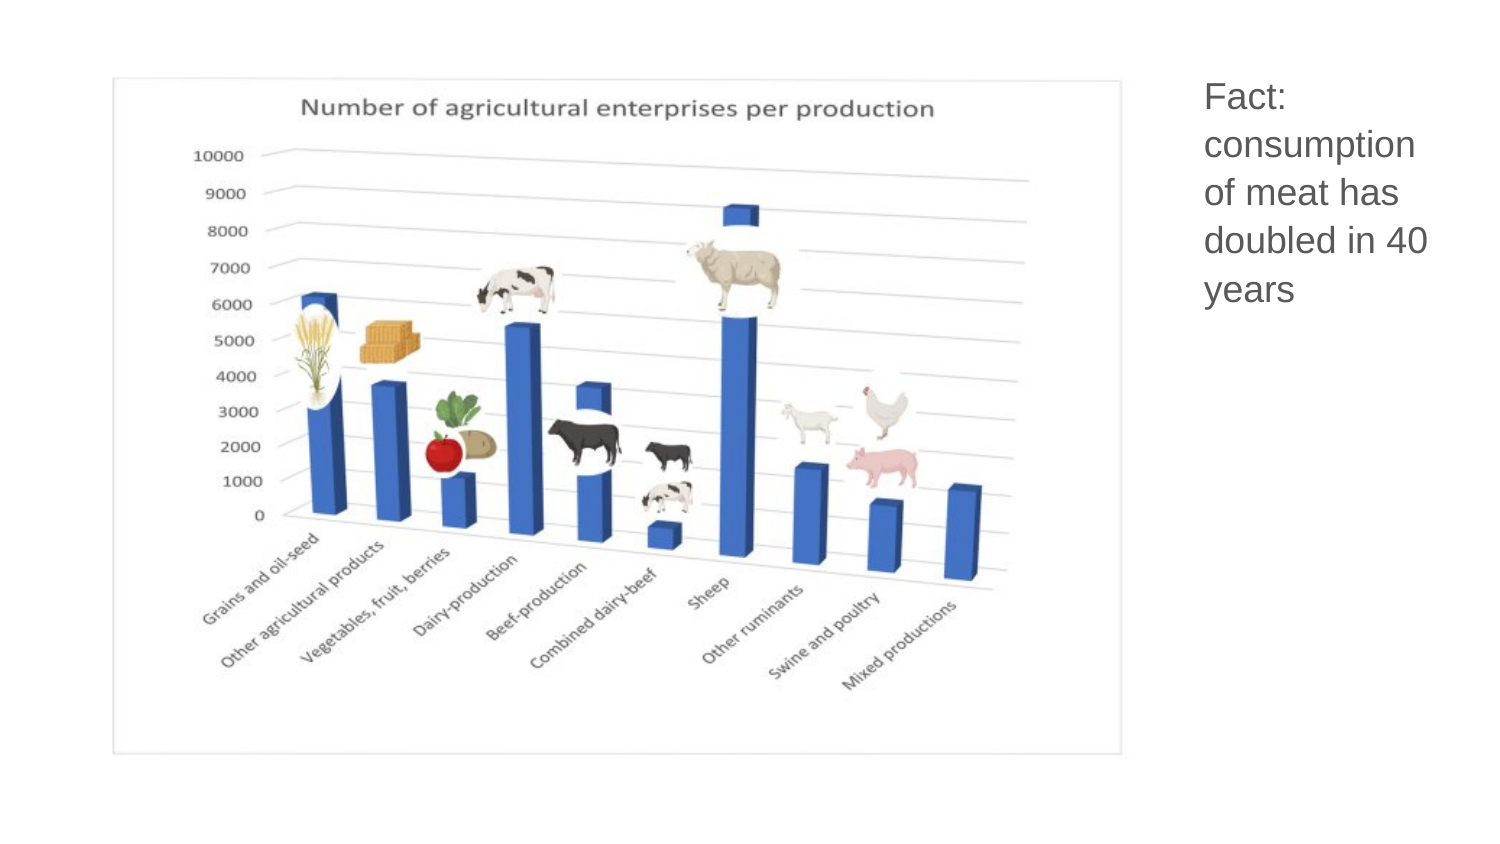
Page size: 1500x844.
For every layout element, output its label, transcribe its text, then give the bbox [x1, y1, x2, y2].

picture [78, 53, 1189, 818]
list Fact: consumption of meat has doubled in 40 years [1191, 53, 1449, 759]
